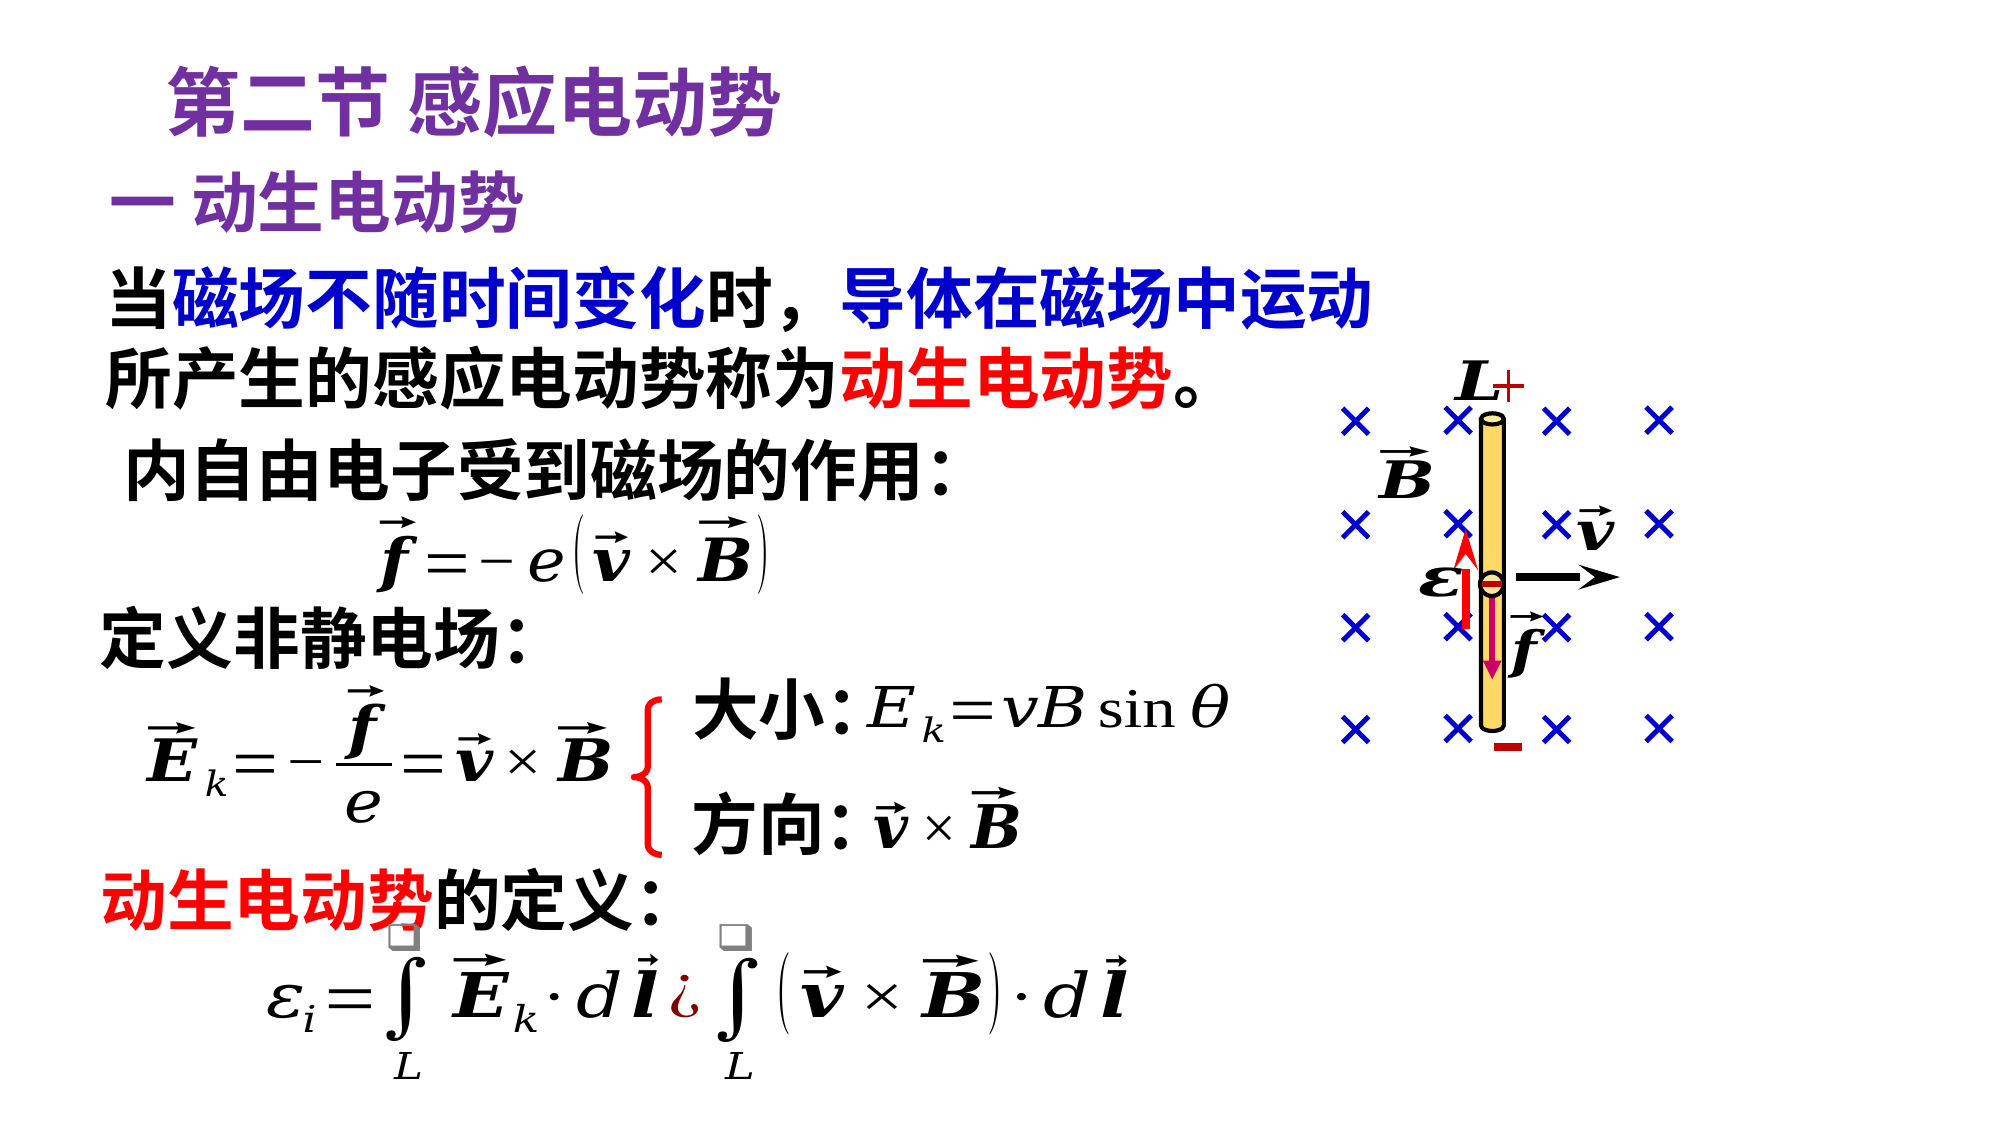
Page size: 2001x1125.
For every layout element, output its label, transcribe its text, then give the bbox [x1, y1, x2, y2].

text_box [1443, 405, 1473, 435]
text_box [1644, 611, 1674, 642]
text_box [1479, 589, 1505, 733]
text_box [1644, 713, 1674, 744]
text_box [1494, 743, 1522, 751]
text_box [1340, 714, 1371, 745]
text_box [1340, 406, 1371, 436]
text_box [1443, 509, 1473, 539]
text_box [1443, 611, 1473, 642]
text_box [1541, 714, 1572, 745]
text_box [1340, 612, 1371, 643]
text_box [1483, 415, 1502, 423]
text_box 第二节 感应电动势 [151, 47, 798, 153]
text_box [1479, 412, 1505, 580]
text_box [1644, 405, 1674, 435]
text_box [1443, 713, 1473, 744]
text_box [1541, 612, 1572, 643]
text_box [1541, 406, 1572, 436]
text_box [1478, 571, 1505, 598]
text_box 方向： [676, 775, 907, 871]
text_box 一 动生电动势 [94, 153, 541, 249]
text_box [1541, 510, 1572, 540]
text_box [1340, 510, 1371, 540]
text_box 当磁场不随时间变化时，导体在磁场中运动 所产生的感应电动势称为动生电动势。 [90, 249, 1389, 425]
text_box [633, 699, 662, 851]
text_box [1644, 509, 1674, 539]
text_box 大小： [677, 660, 908, 755]
text_box 定义非静电场： [85, 589, 583, 685]
text_box [1482, 581, 1502, 587]
text_box 动生电动势的定义： [85, 851, 717, 947]
text_box [1493, 370, 1524, 402]
